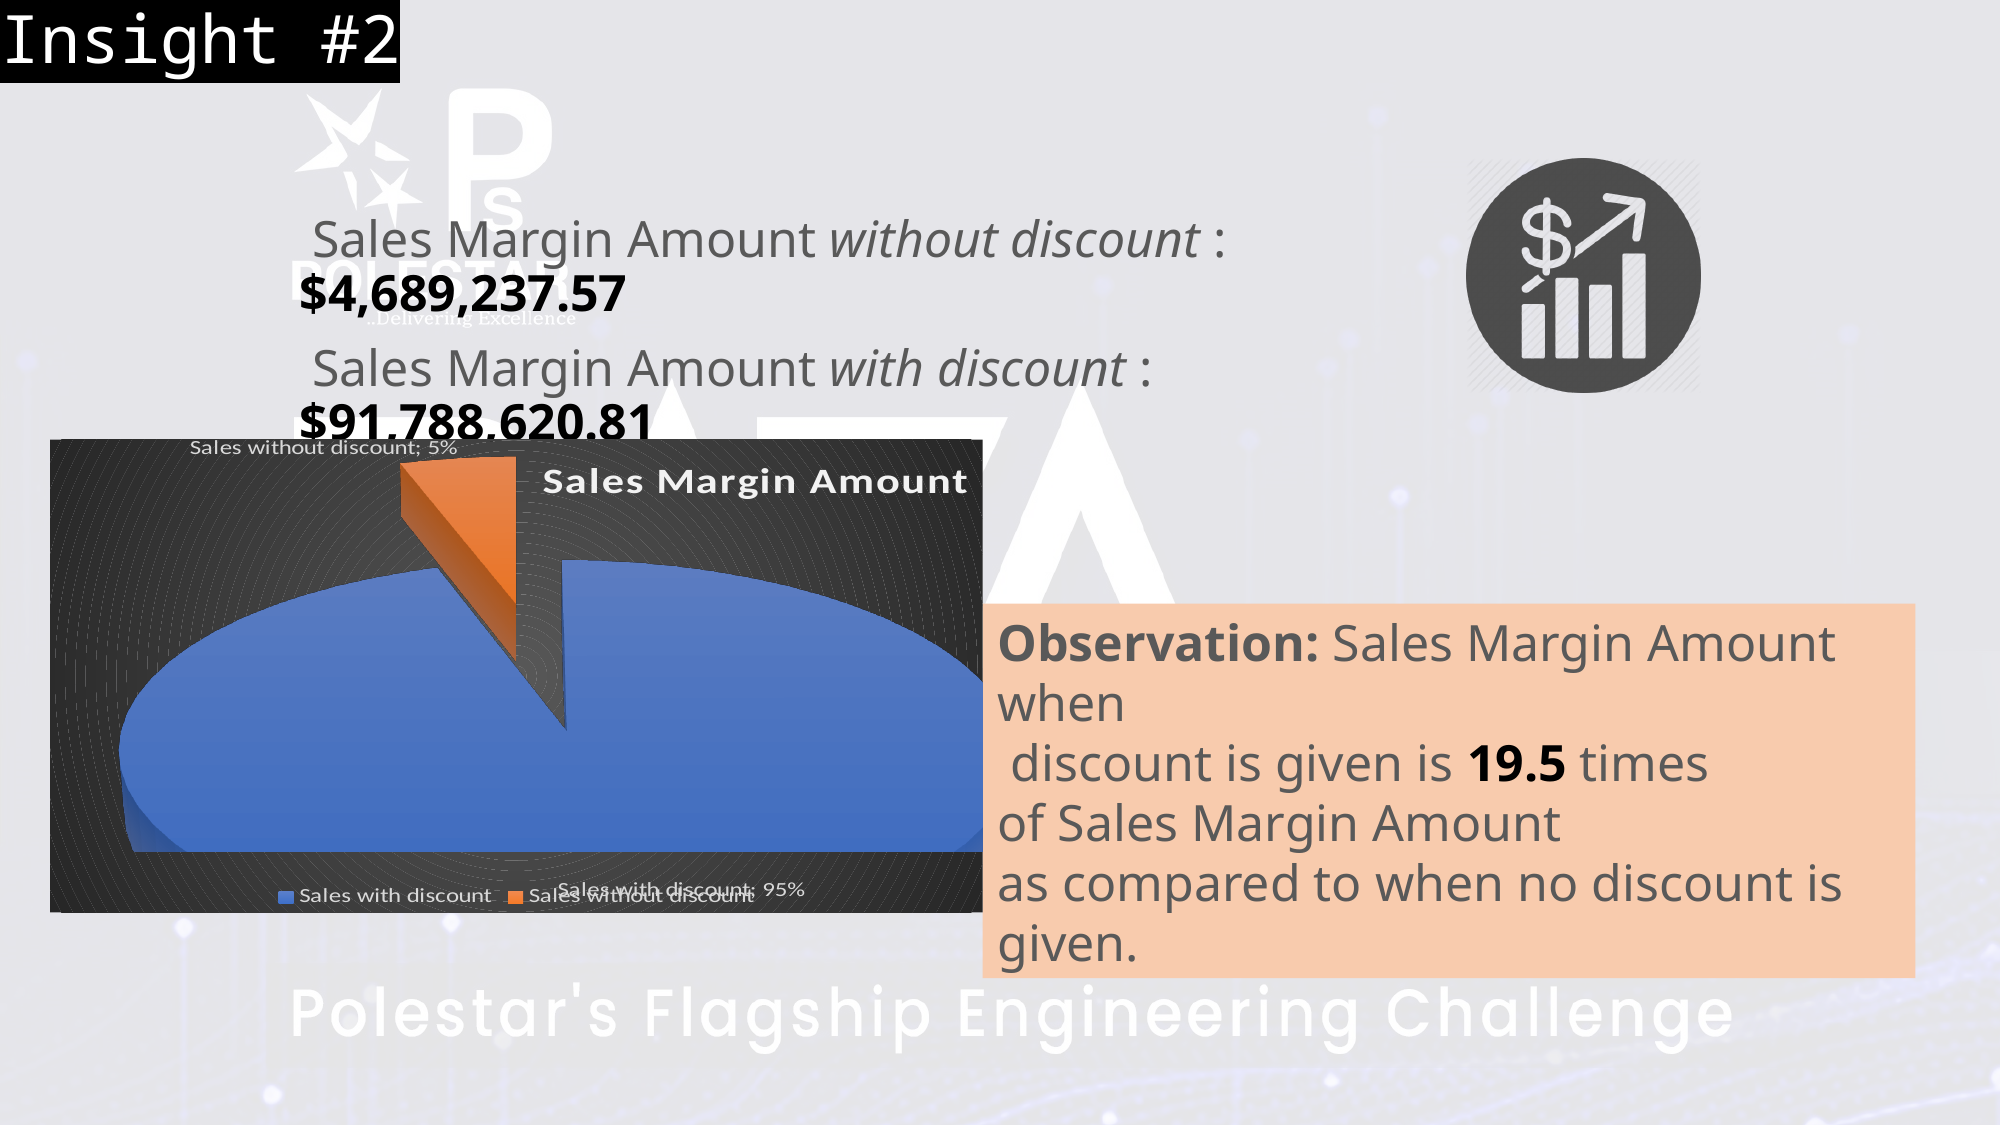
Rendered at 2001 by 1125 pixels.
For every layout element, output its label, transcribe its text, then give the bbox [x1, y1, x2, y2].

text_box Observation: Sales Margin Amount when discount is given is 19.5 times of Sales Margin Amount as compared to when no discount is given. [983, 603, 1916, 979]
list Sales Margin Amount without discount : $4,689,237.57 Sales Margin Amount with discount : $91,788,620.81 [284, 206, 1466, 375]
picture [1466, 158, 1701, 393]
chart [49, 437, 983, 1027]
text_box Insight #2 [0, 0, 421, 86]
